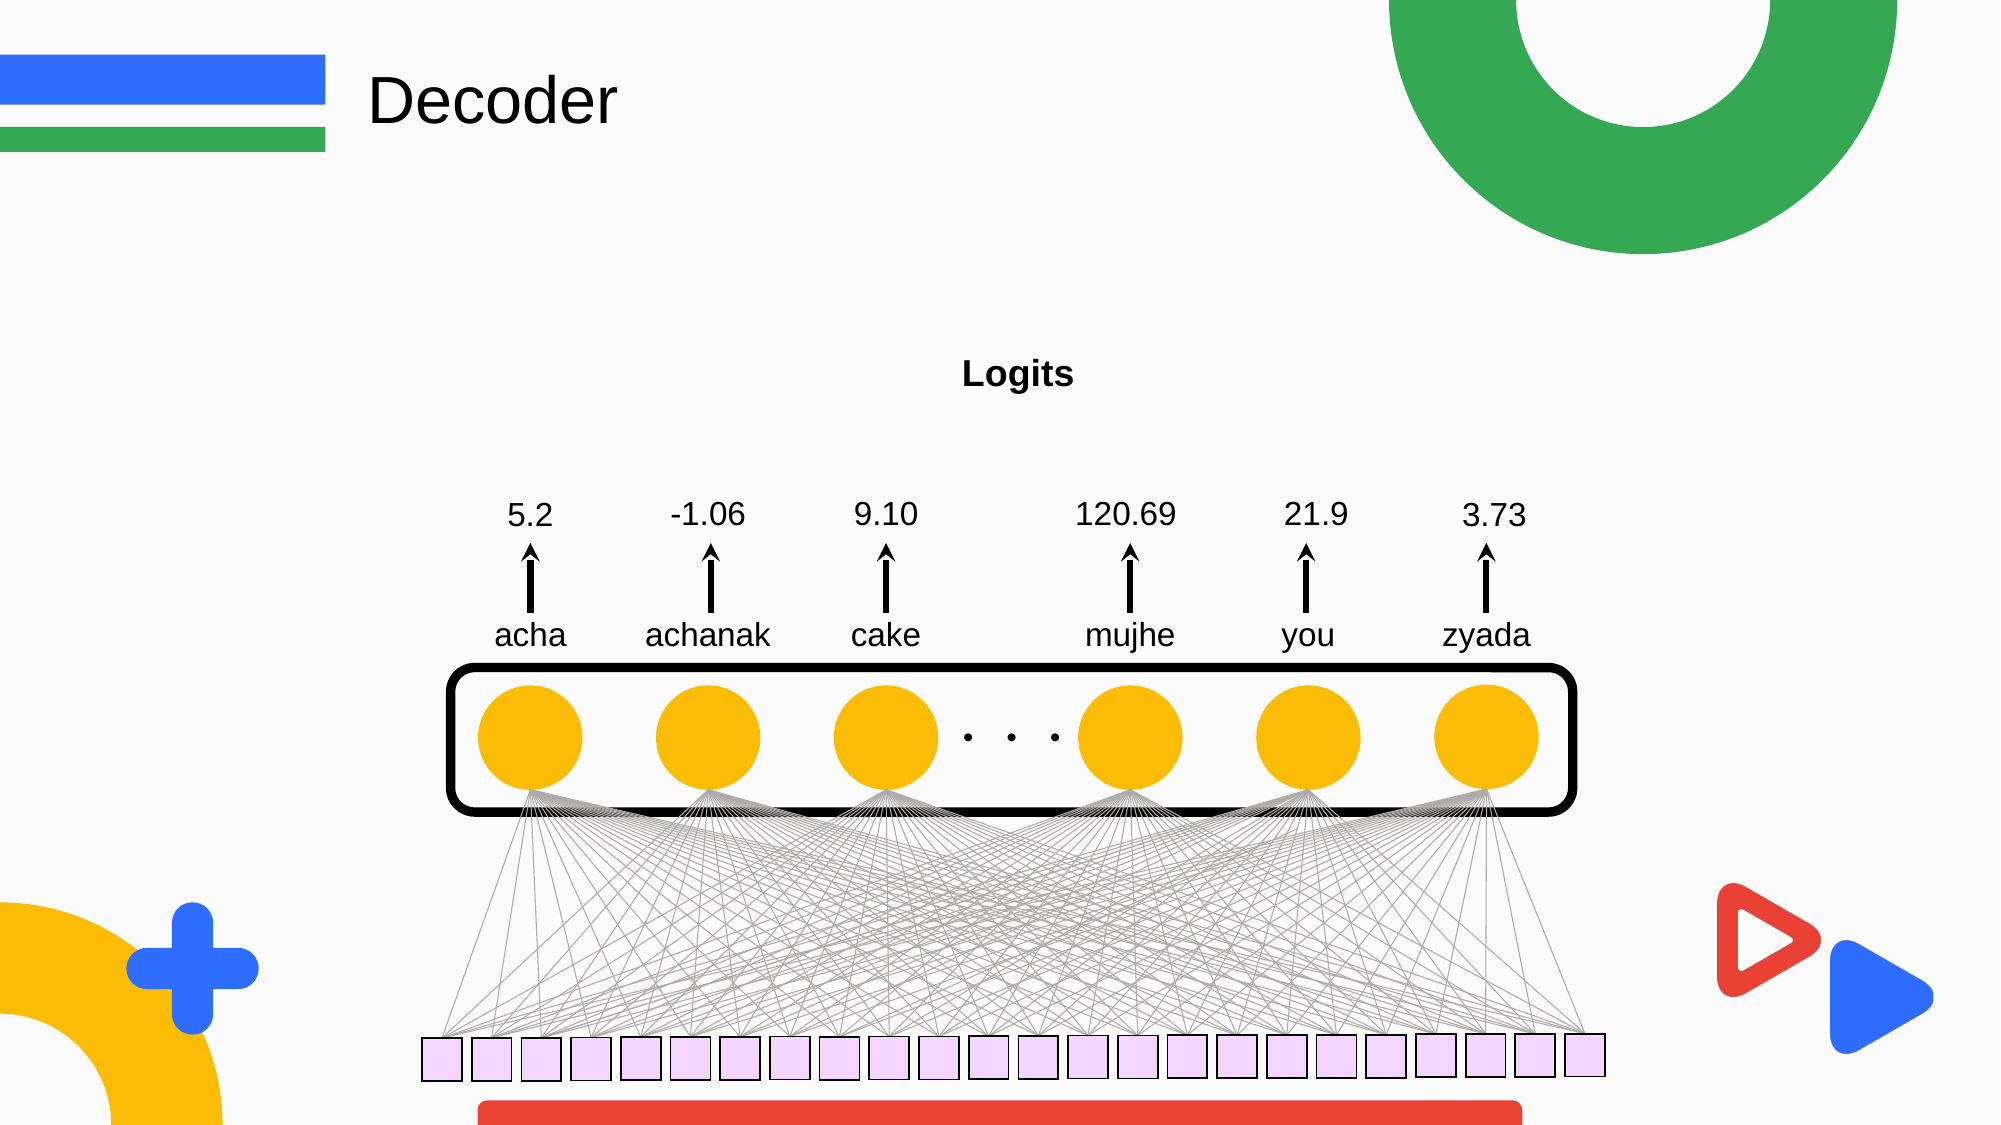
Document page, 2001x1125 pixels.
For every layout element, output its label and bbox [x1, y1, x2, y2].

table_header [473, 1039, 511, 1080]
table_header [622, 1039, 660, 1079]
text_box [1269, 484, 1364, 540]
table_header [671, 1039, 710, 1079]
table_header [1019, 1039, 1057, 1078]
text_box [492, 485, 569, 540]
table_header [1268, 1039, 1306, 1077]
text_box [1447, 486, 1542, 541]
table_header [970, 1039, 1008, 1078]
table_header [1566, 1035, 1604, 1076]
table_header [721, 1039, 759, 1079]
table_header [820, 1039, 859, 1079]
table_header [522, 1039, 560, 1080]
table_header [572, 1039, 610, 1080]
table_header [1119, 1039, 1157, 1078]
text_box [441, 667, 1586, 1039]
picture [1717, 883, 1821, 997]
table_header [423, 1039, 461, 1080]
text_box [1060, 484, 1192, 540]
table_header [1168, 1039, 1206, 1077]
table_header [1367, 1039, 1405, 1077]
table_header [771, 1039, 809, 1079]
picture [1830, 940, 1934, 1054]
text_box [352, 49, 635, 145]
text_box [655, 485, 761, 540]
table_header [870, 1039, 908, 1079]
table_header [1516, 1035, 1554, 1076]
text_box [479, 542, 1546, 661]
table_header [1467, 1035, 1505, 1076]
table_header [1317, 1039, 1356, 1077]
table_header [1069, 1039, 1107, 1078]
table_header [920, 1039, 958, 1079]
text_box [838, 485, 934, 540]
text_box [947, 341, 1090, 402]
table_header [1417, 1039, 1455, 1076]
table_header [1218, 1039, 1256, 1077]
